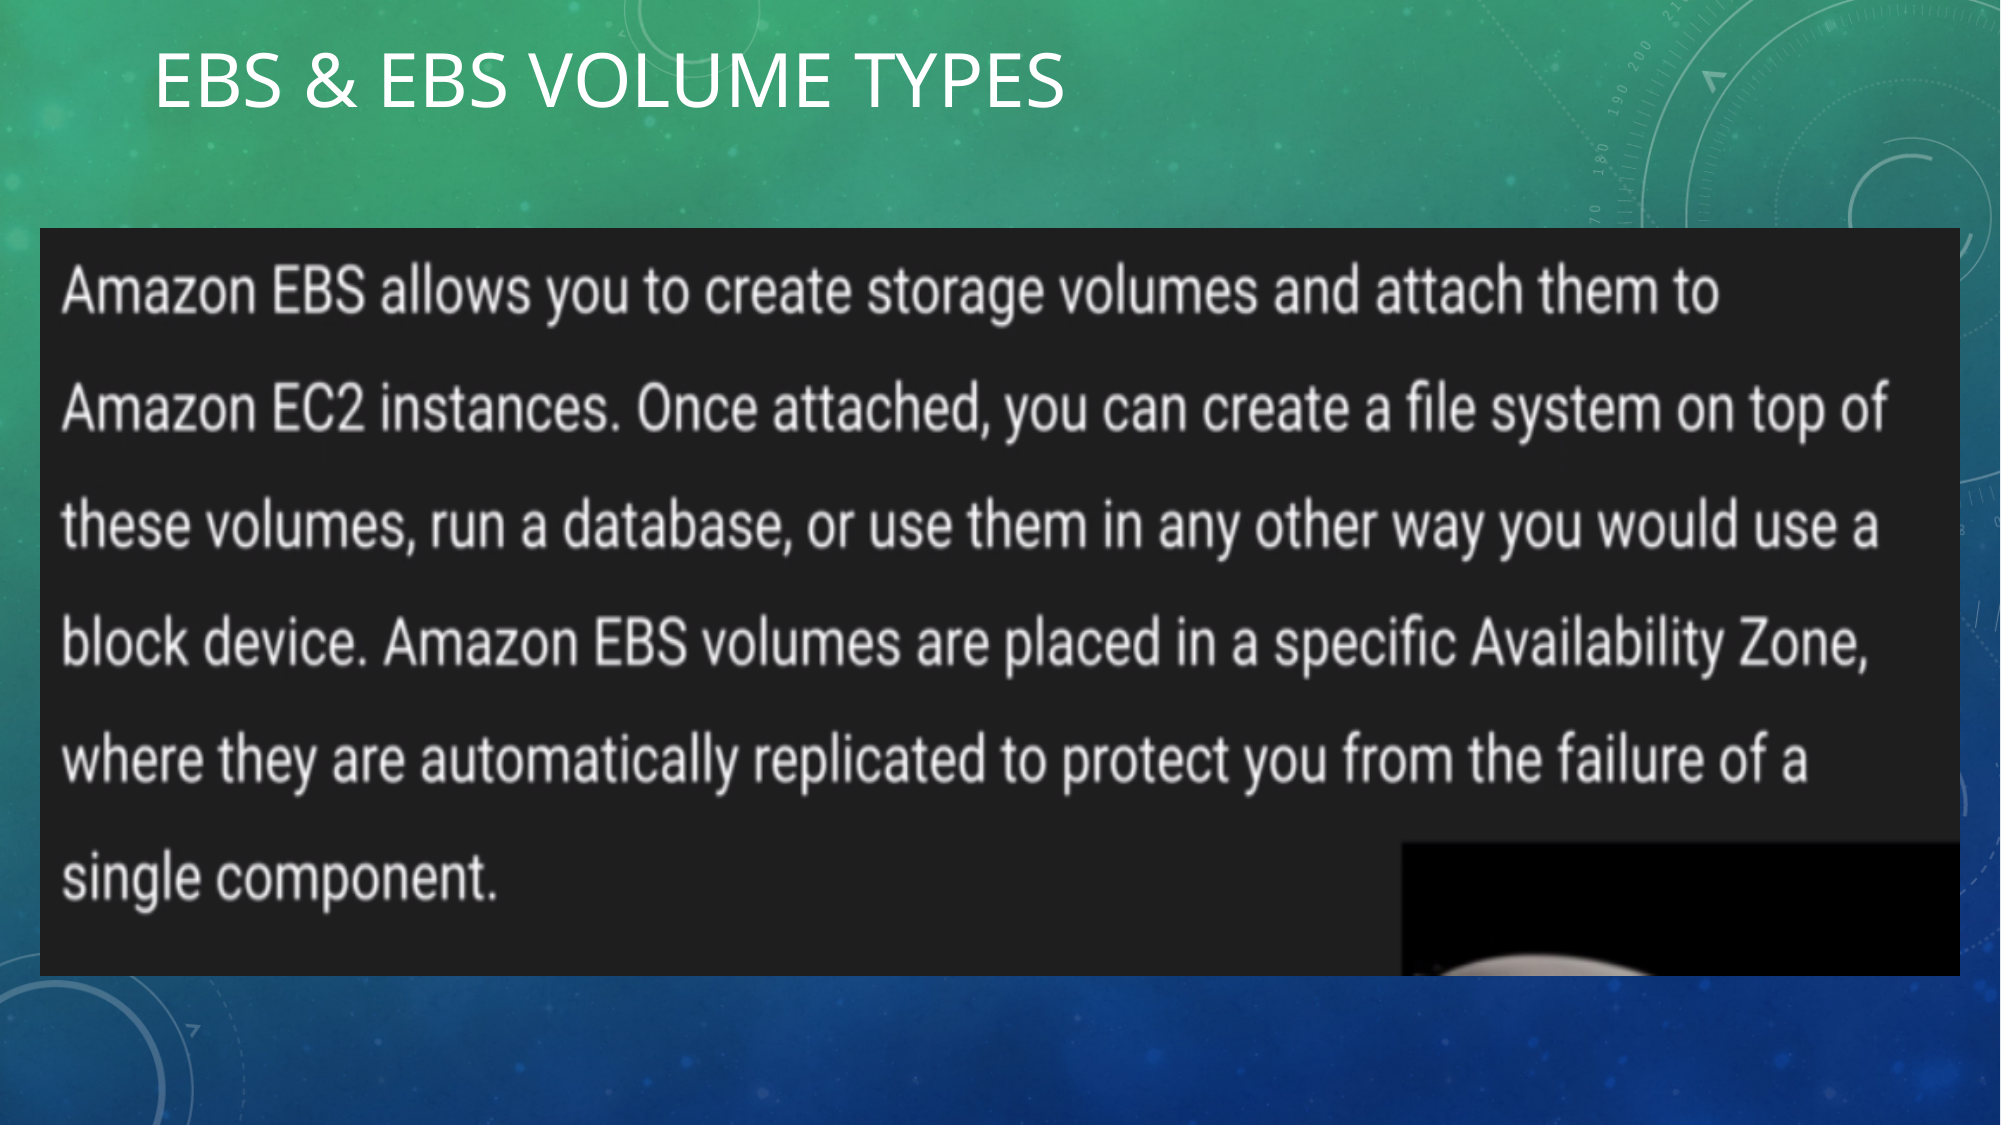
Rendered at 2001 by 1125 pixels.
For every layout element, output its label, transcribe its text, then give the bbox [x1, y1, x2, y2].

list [40, 228, 1960, 977]
picture [0, 0, 2001, 1125]
title EBS & EBS volume types [137, 0, 1863, 186]
